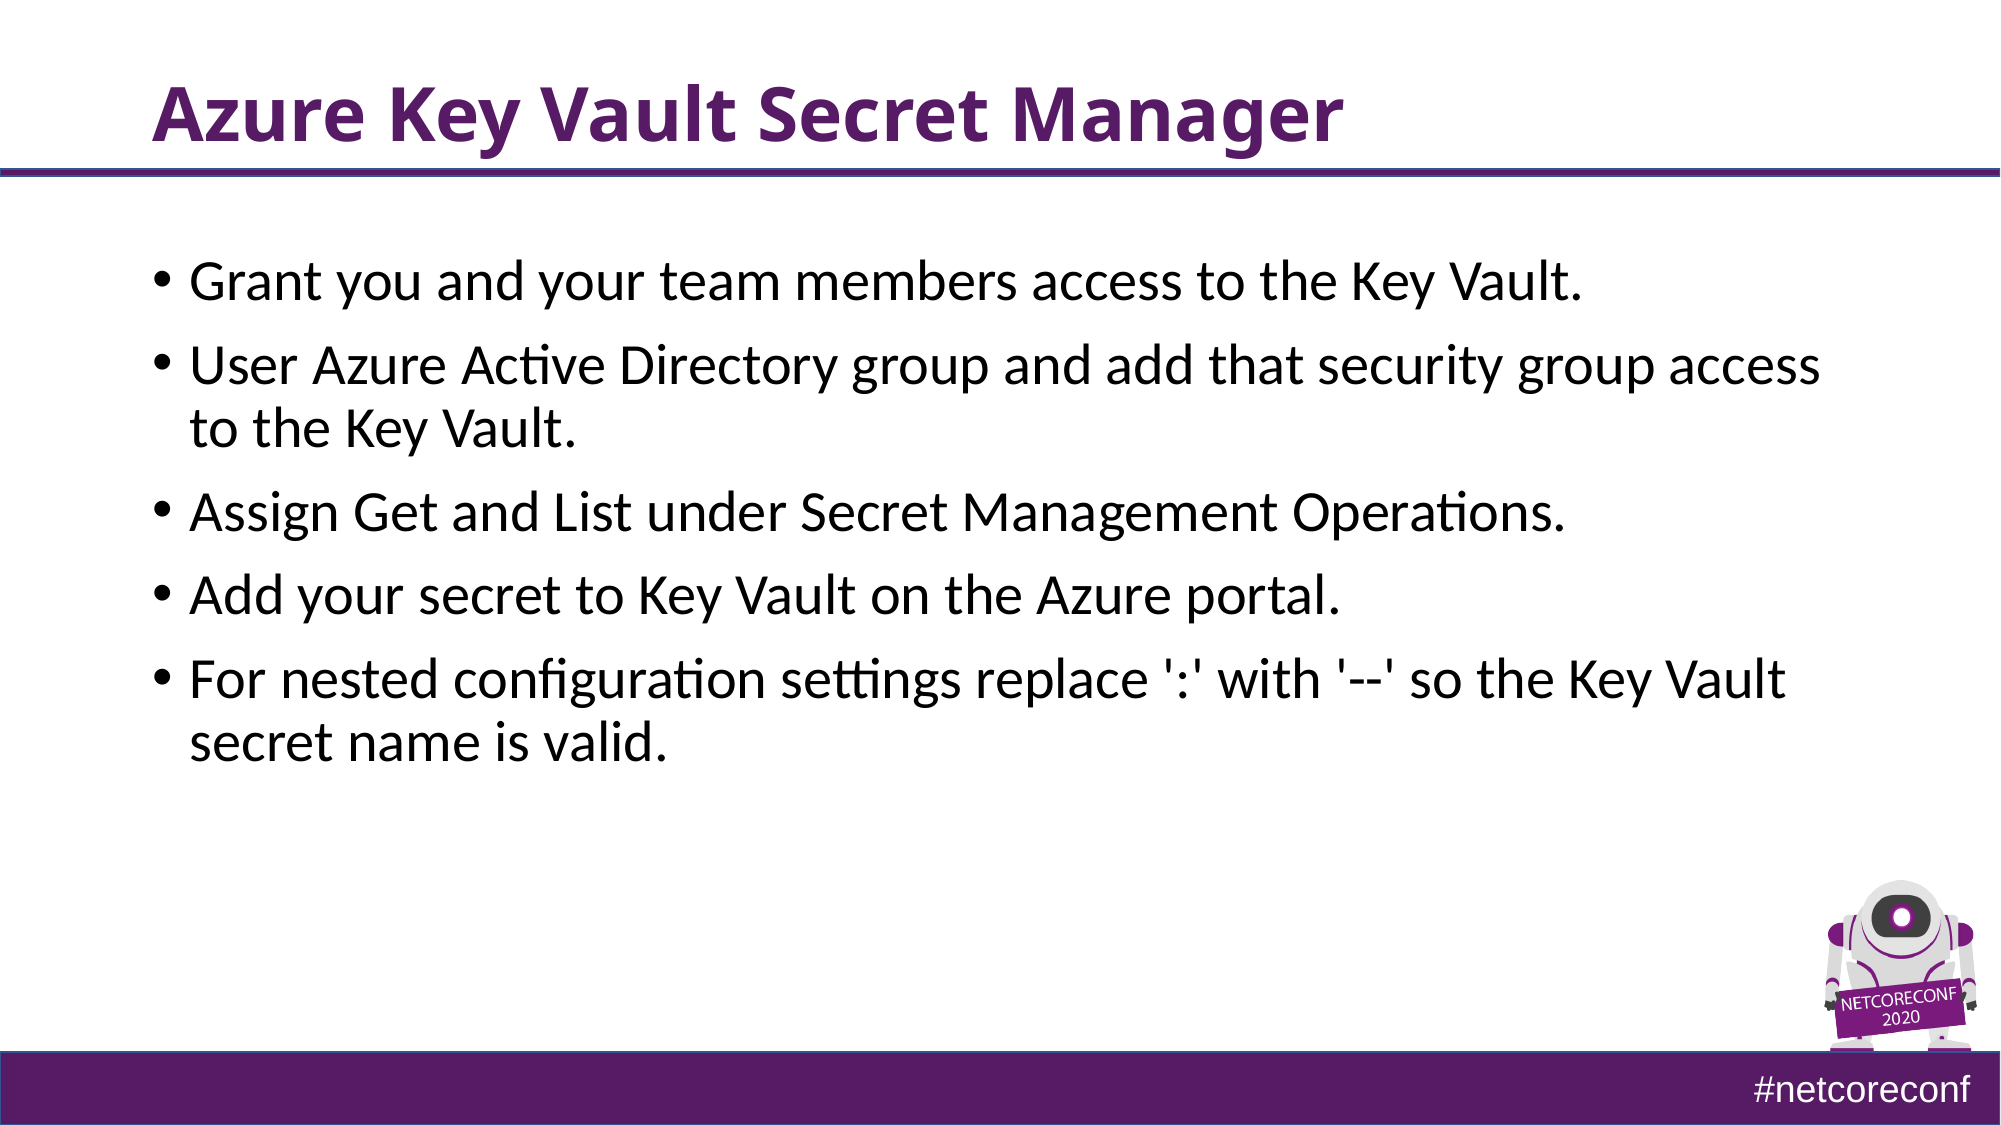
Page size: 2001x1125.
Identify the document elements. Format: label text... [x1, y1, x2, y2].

title Azure Key Vault Secret Manager [137, 20, 1863, 213]
list Grant you and your team members access to the Key Vault. User Azure Active Directory group and add that security group access to the Key Vault. Assign Get and List under Secret Management Operations. Add your secret to Key Vault on the Azure portal. For nested configuration settings replace ':' with '--' so the Key Vault secret name is valid. [137, 242, 1863, 957]
picture [1824, 880, 1977, 1051]
